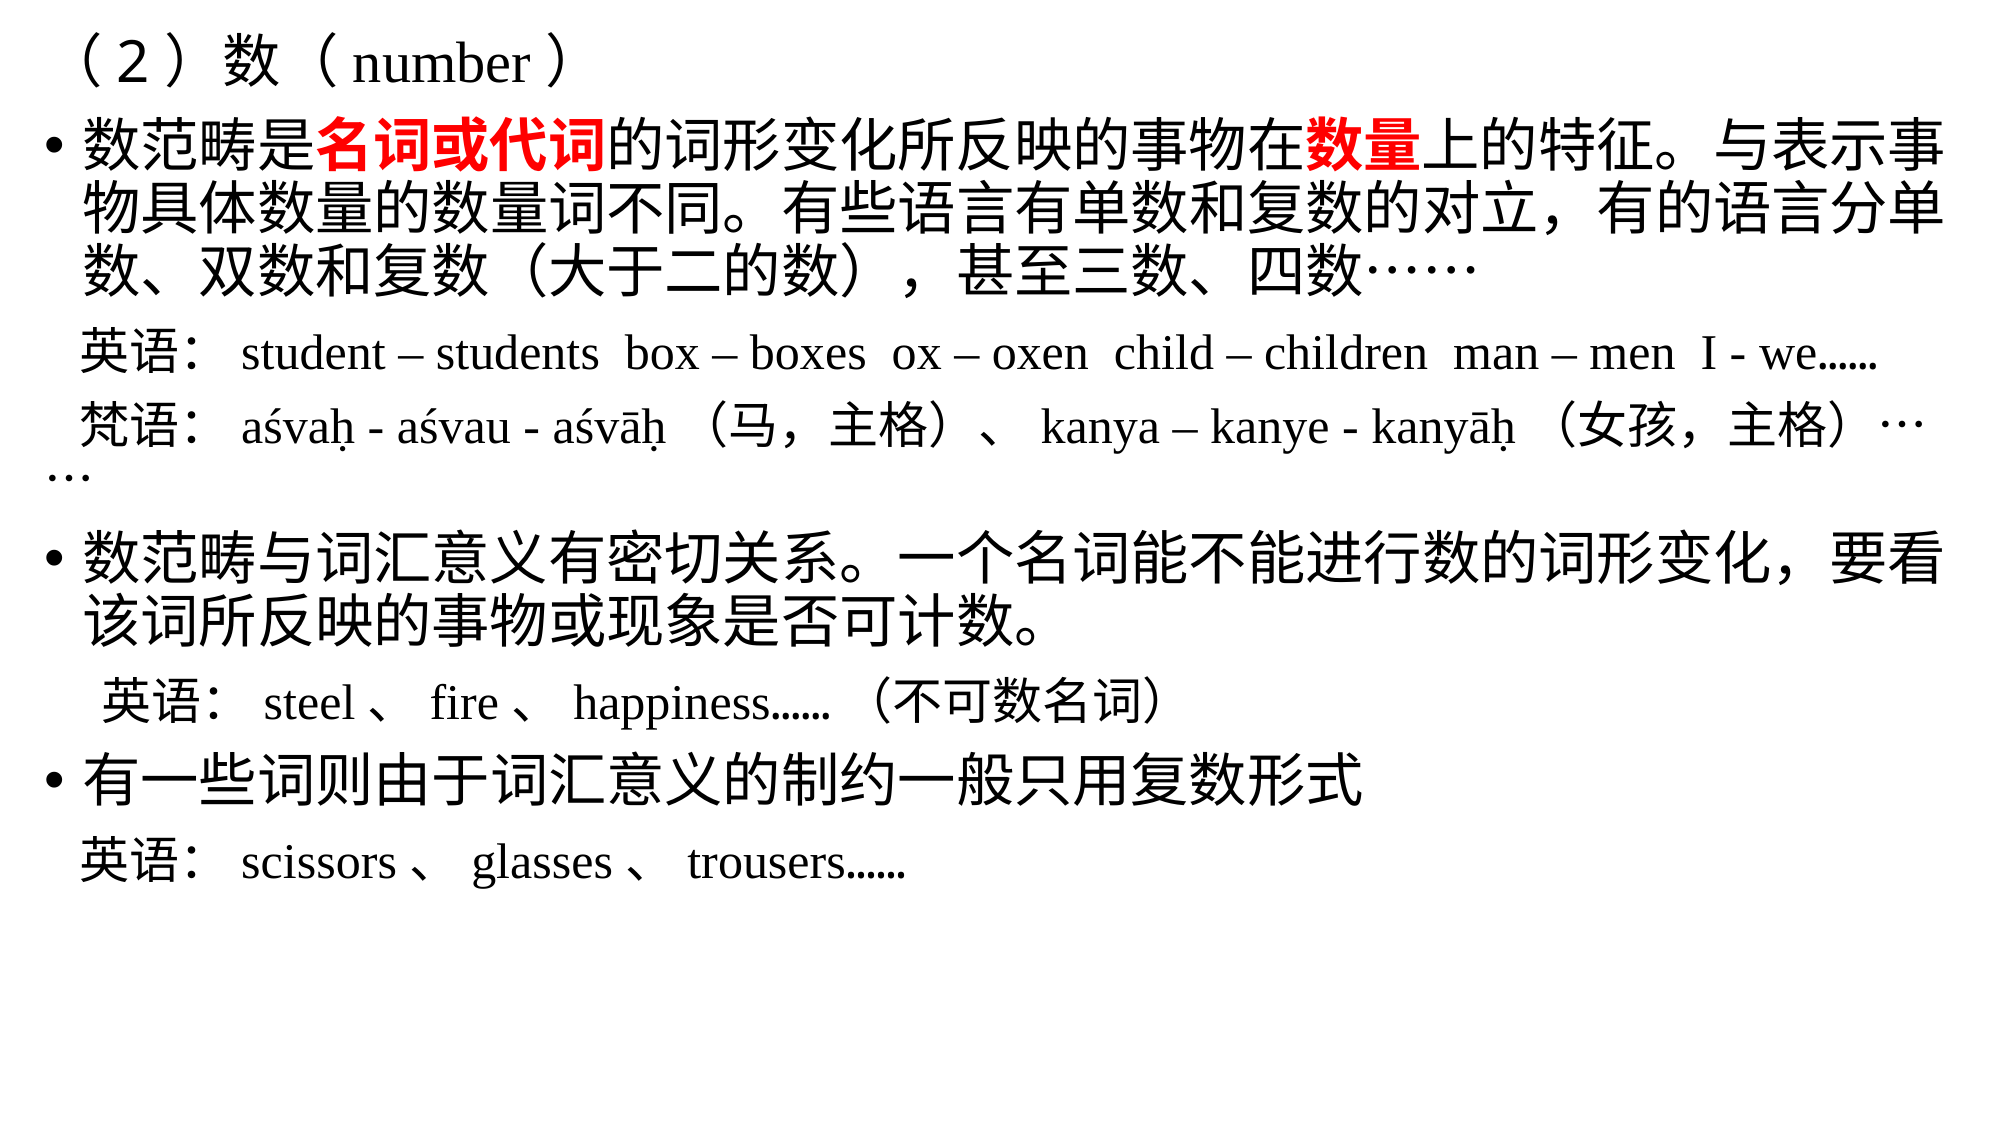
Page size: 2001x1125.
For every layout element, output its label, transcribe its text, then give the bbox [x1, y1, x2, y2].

list （2）数（number） 数范畴是名词或代词的词形变化所反映的事物在数量上的特征。与表示事物具体数量的数量词不同。有些语言有单数和复数的对立，有的语言分单数、双数和复数（大于二的数），甚至三数、四数…… 英语：student – students box – boxes ox – oxen child – children man – men I - we…… 梵语：aśvaḥ - aśvau - aśvāḥ（马，主格）、kanya – kanye - kanyāḥ（女孩，主格）…… 数范畴与词汇意义有密切关系。一个名词能不能进行数的词形变化，要看该词所反映的事物或现象是否可计数。 英语：steel、fire、happiness……（不可数名词） 有一些词则由于词汇意义的制约一般只用复数形式 英语：scissors、glasses、trousers…… [29, 24, 1966, 1108]
